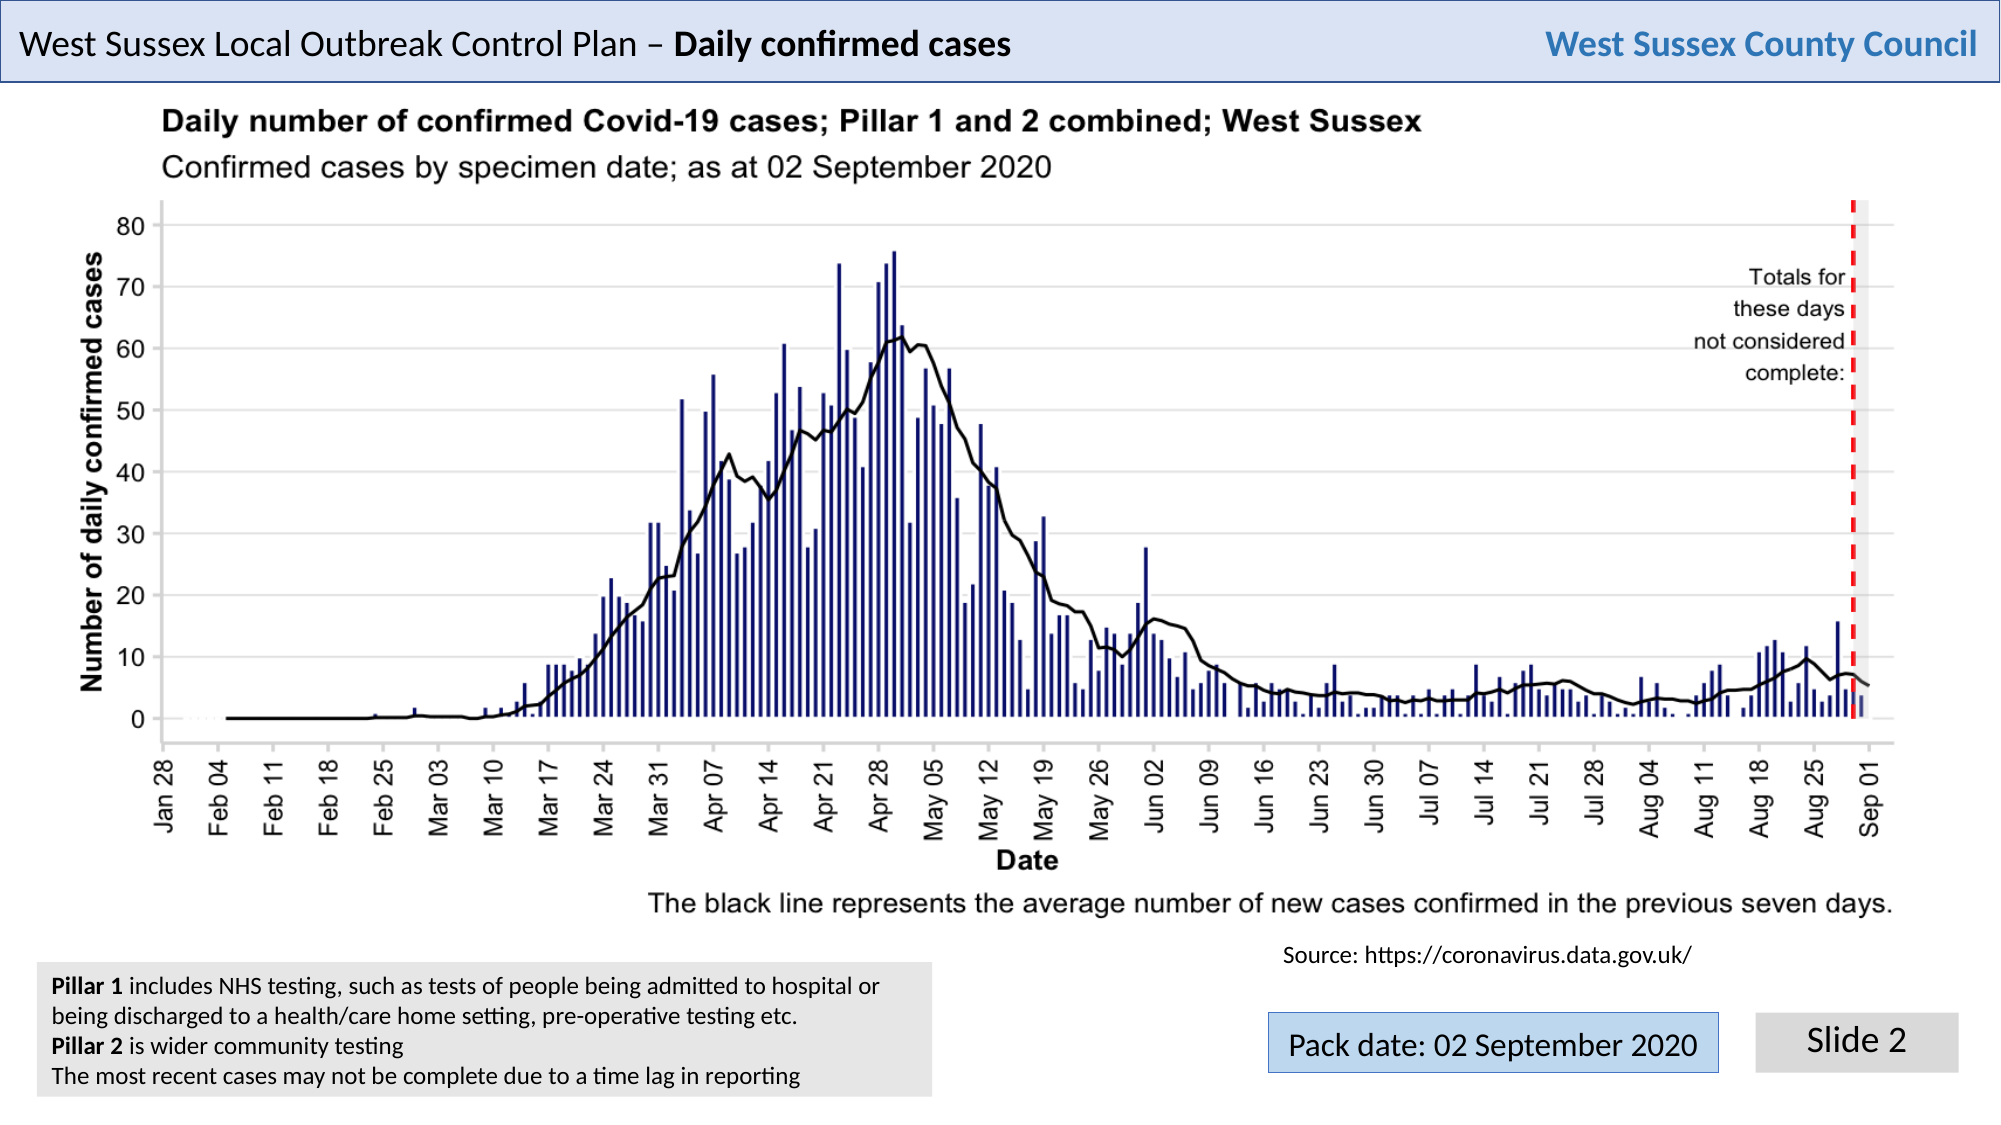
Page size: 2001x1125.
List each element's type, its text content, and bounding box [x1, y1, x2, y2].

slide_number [1268, 1012, 1719, 1073]
picture [63, 91, 1912, 935]
list Slide 2 [1755, 1012, 1959, 1073]
list Source: https://coronavirus.data.gov.uk/ [1268, 935, 1912, 995]
